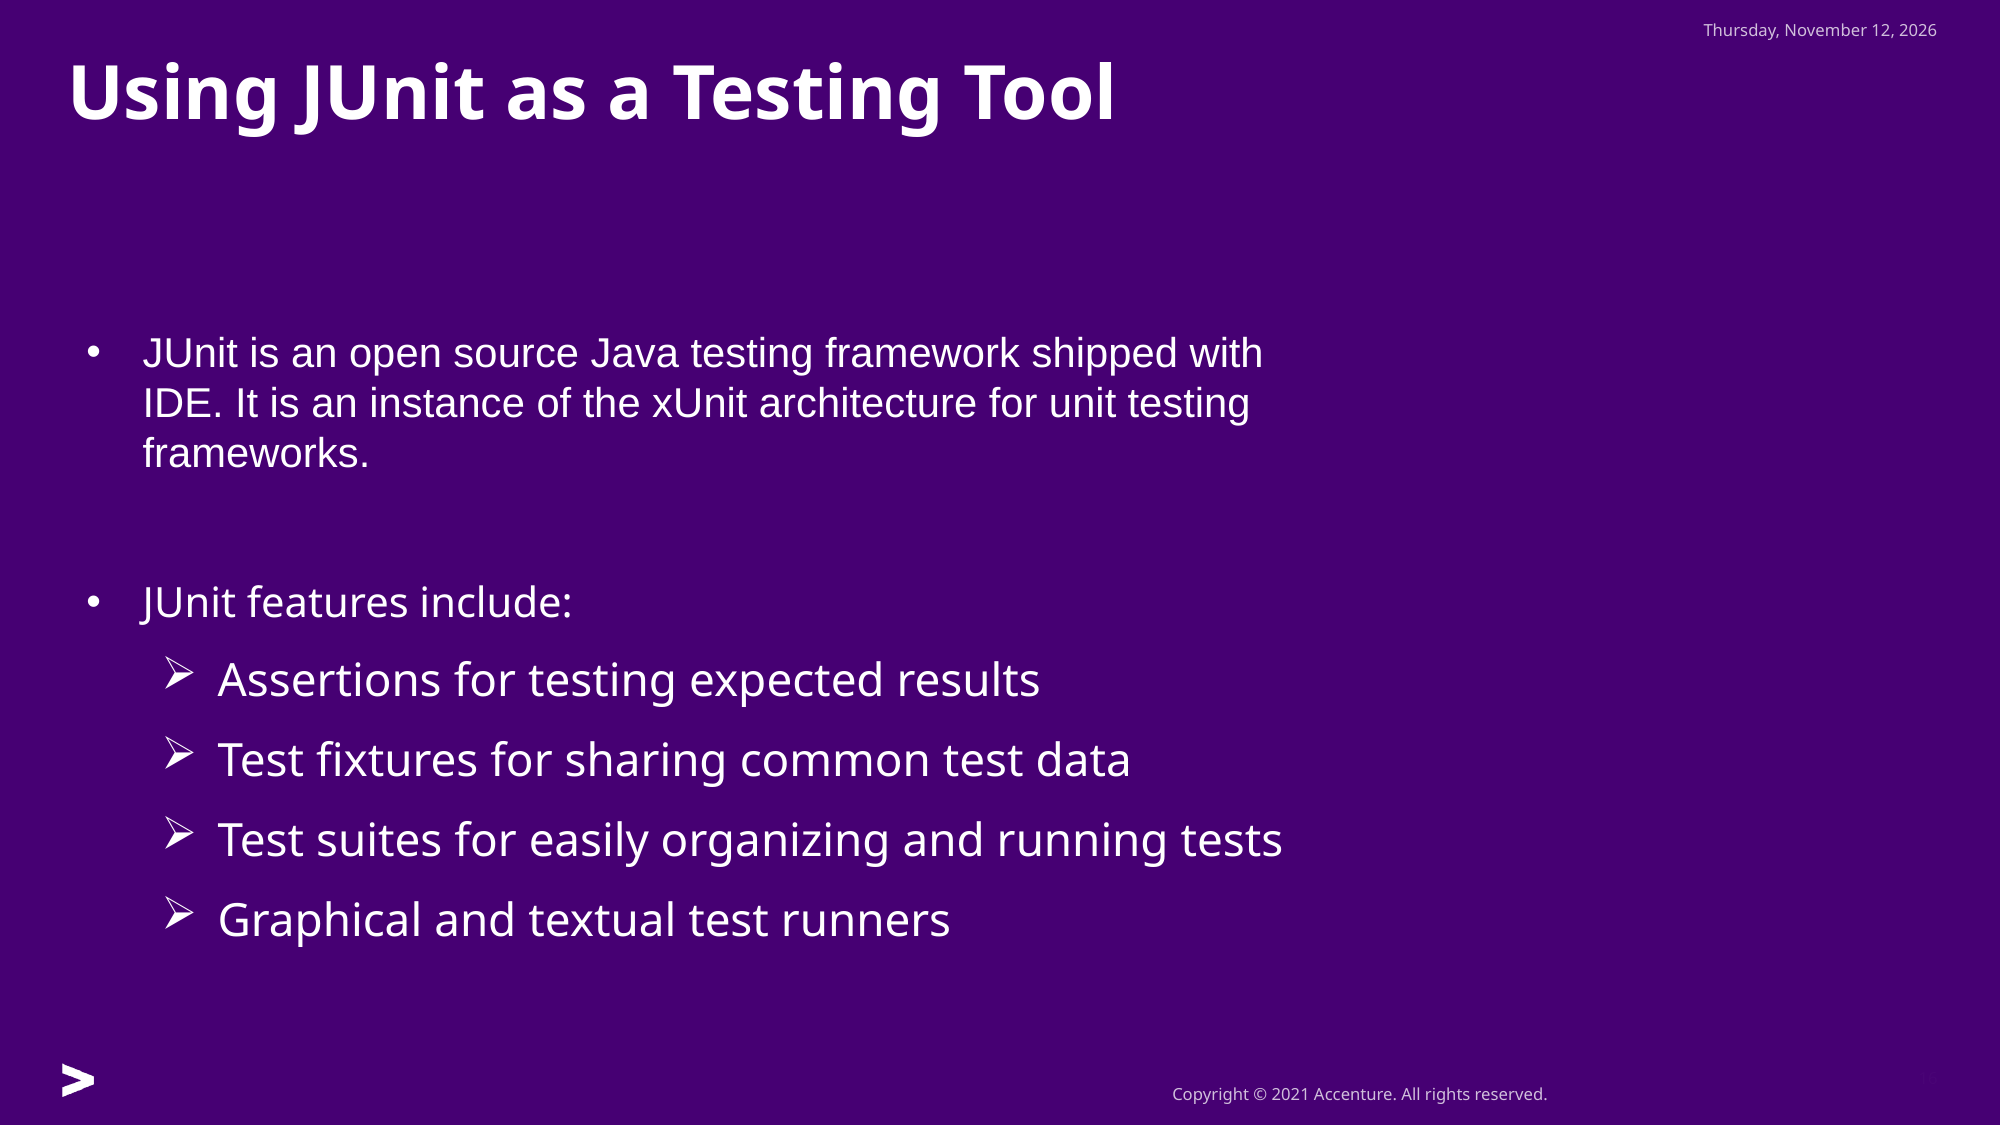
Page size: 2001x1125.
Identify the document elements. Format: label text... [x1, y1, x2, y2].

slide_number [1605, 0, 1938, 63]
text_box JUnit is an open source Java testing framework shipped with IDE. It is an instance of the xUnit architecture for unit testing frameworks. JUnit features include: Assertions for testing expected results Test fixtures for sharing common test data Test suites for easily organizing and running tests Graphical and textual test runners [71, 318, 1320, 993]
picture [62, 1063, 94, 1097]
text_box Using JUnit as a Testing Tool [67, 61, 1316, 226]
text_box 16 [1496, 1057, 1947, 1117]
